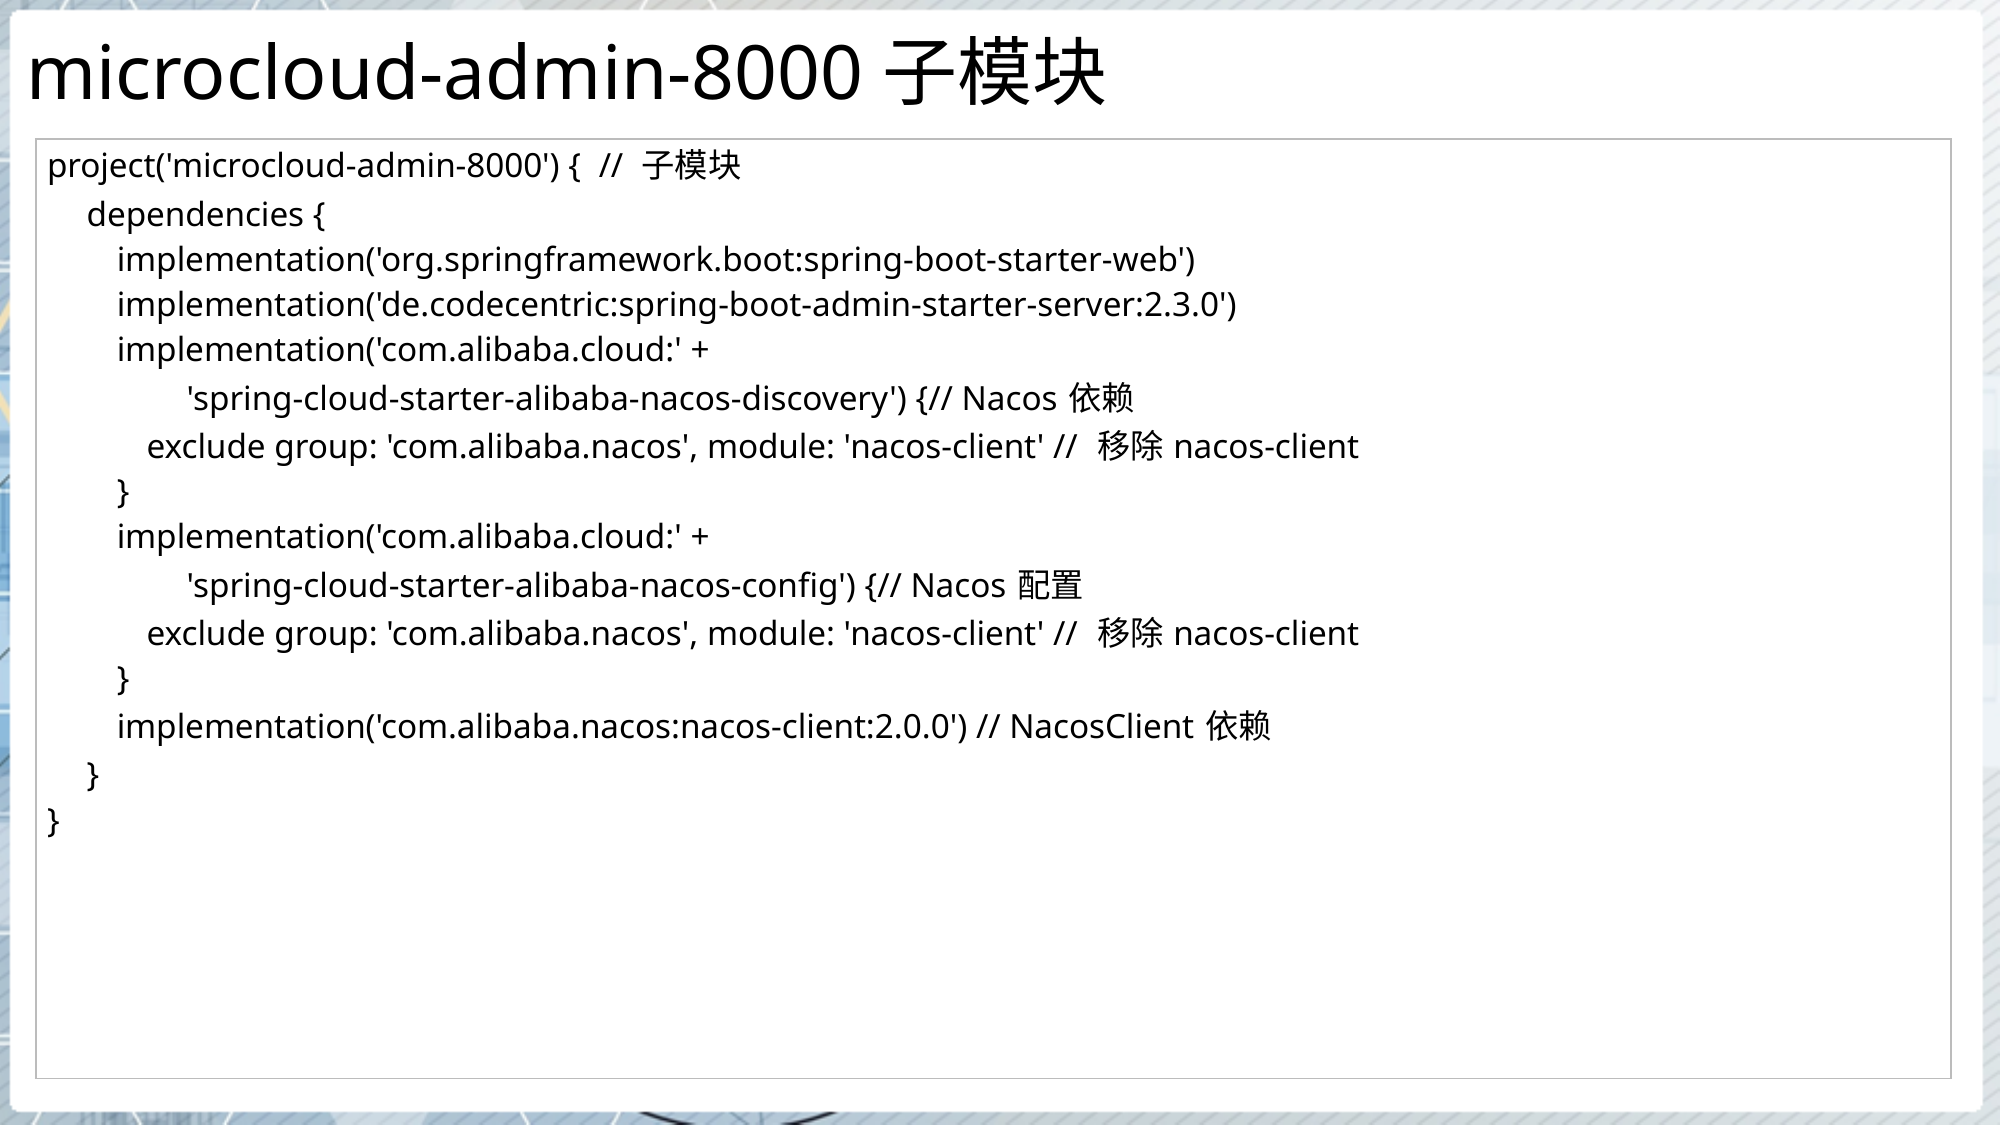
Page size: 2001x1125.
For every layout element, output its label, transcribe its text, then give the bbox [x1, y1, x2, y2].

picture [0, 0, 2000, 1125]
table_header project('microcloud-admin-8000') { // 子模块 dependencies { implementation('org.springframework.boot:spring-boot-starter-web') implementation('de.codecentric:spring-boot-admin-starter-server:2.3.0') implementation('com.alibaba.cloud:' + 'spring-cloud-starter-alibaba-nacos-discovery') {// Nacos依赖 exclude group: 'com.alibaba.nacos', module: 'nacos-client' // 移除nacos-client } implementation('com.alibaba.cloud:' + 'spring-cloud-starter-alibaba-nacos-config') {// Nacos配置 exclude group: 'com.alibaba.nacos', module: 'nacos-client' // 移除nacos-client } implementation('com.alibaba.nacos:nacos-client:2.0.0') // NacosClient依赖 } } [37, 140, 1950, 1078]
title microcloud-admin-8000子模块 [11, 11, 1983, 140]
